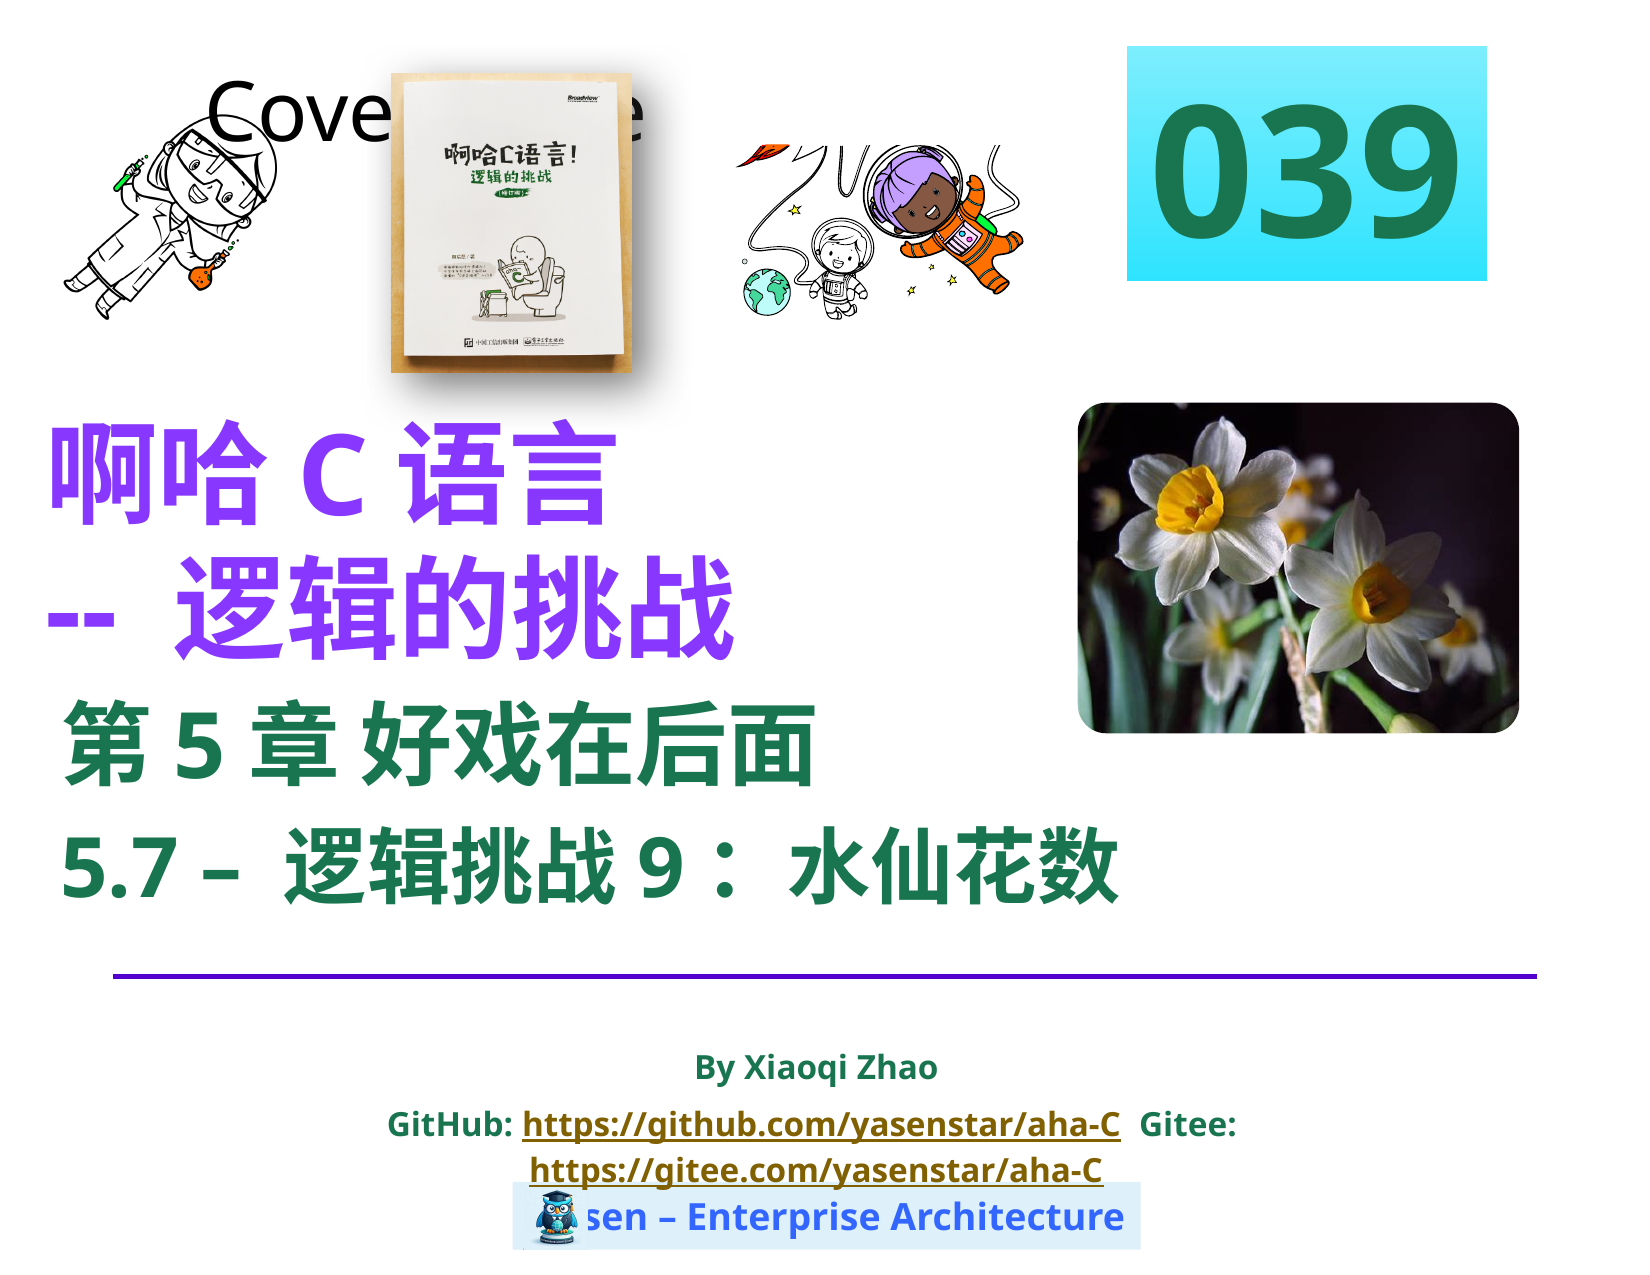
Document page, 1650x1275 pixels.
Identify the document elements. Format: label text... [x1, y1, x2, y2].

picture [523, 1185, 588, 1250]
picture [1077, 402, 1520, 734]
picture [28, 73, 321, 366]
title Cover page [649, 62, 825, 310]
text_box By Xiaoqi Zhao GitHub: https://github.com/yasenstar/aha-C Gitee: https://gitee.com/yasenstar/aha-C [113, 1038, 1520, 1159]
text_box 第5章 好戏在后面 5.7 – 逻辑挑战9：水仙花数 [45, 679, 1148, 915]
picture [391, 73, 632, 373]
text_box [735, 144, 1024, 320]
title Cover page [27, 62, 405, 310]
text_box 啊哈C语言 -- 逻辑的挑战 [45, 402, 1077, 679]
text_box 039 [1127, 46, 1487, 281]
